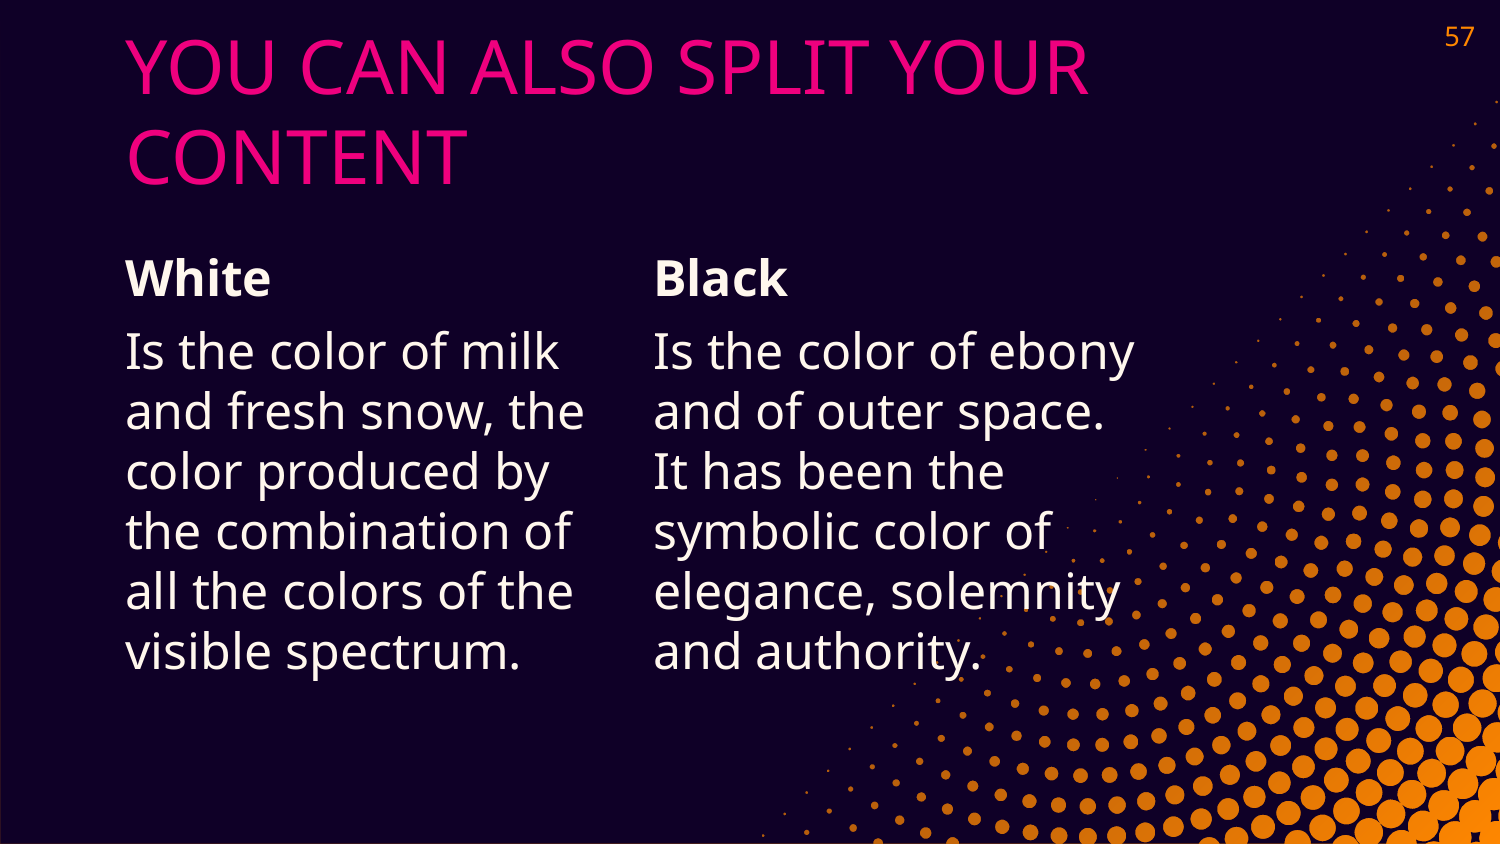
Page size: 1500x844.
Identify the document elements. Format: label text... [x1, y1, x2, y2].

title YOU CAN ALSO SPLIT YOUR CONTENT [125, 58, 1232, 200]
list White Is the color of milk and fresh snow, the color produced by the combination of all the colors of the visible spectrum. [125, 246, 623, 808]
slide_number 57 [1385, 5, 1476, 71]
list Black Is the color of ebony and of outer space. It has been the symbolic color of elegance, solemnity and authority. [653, 246, 1151, 808]
